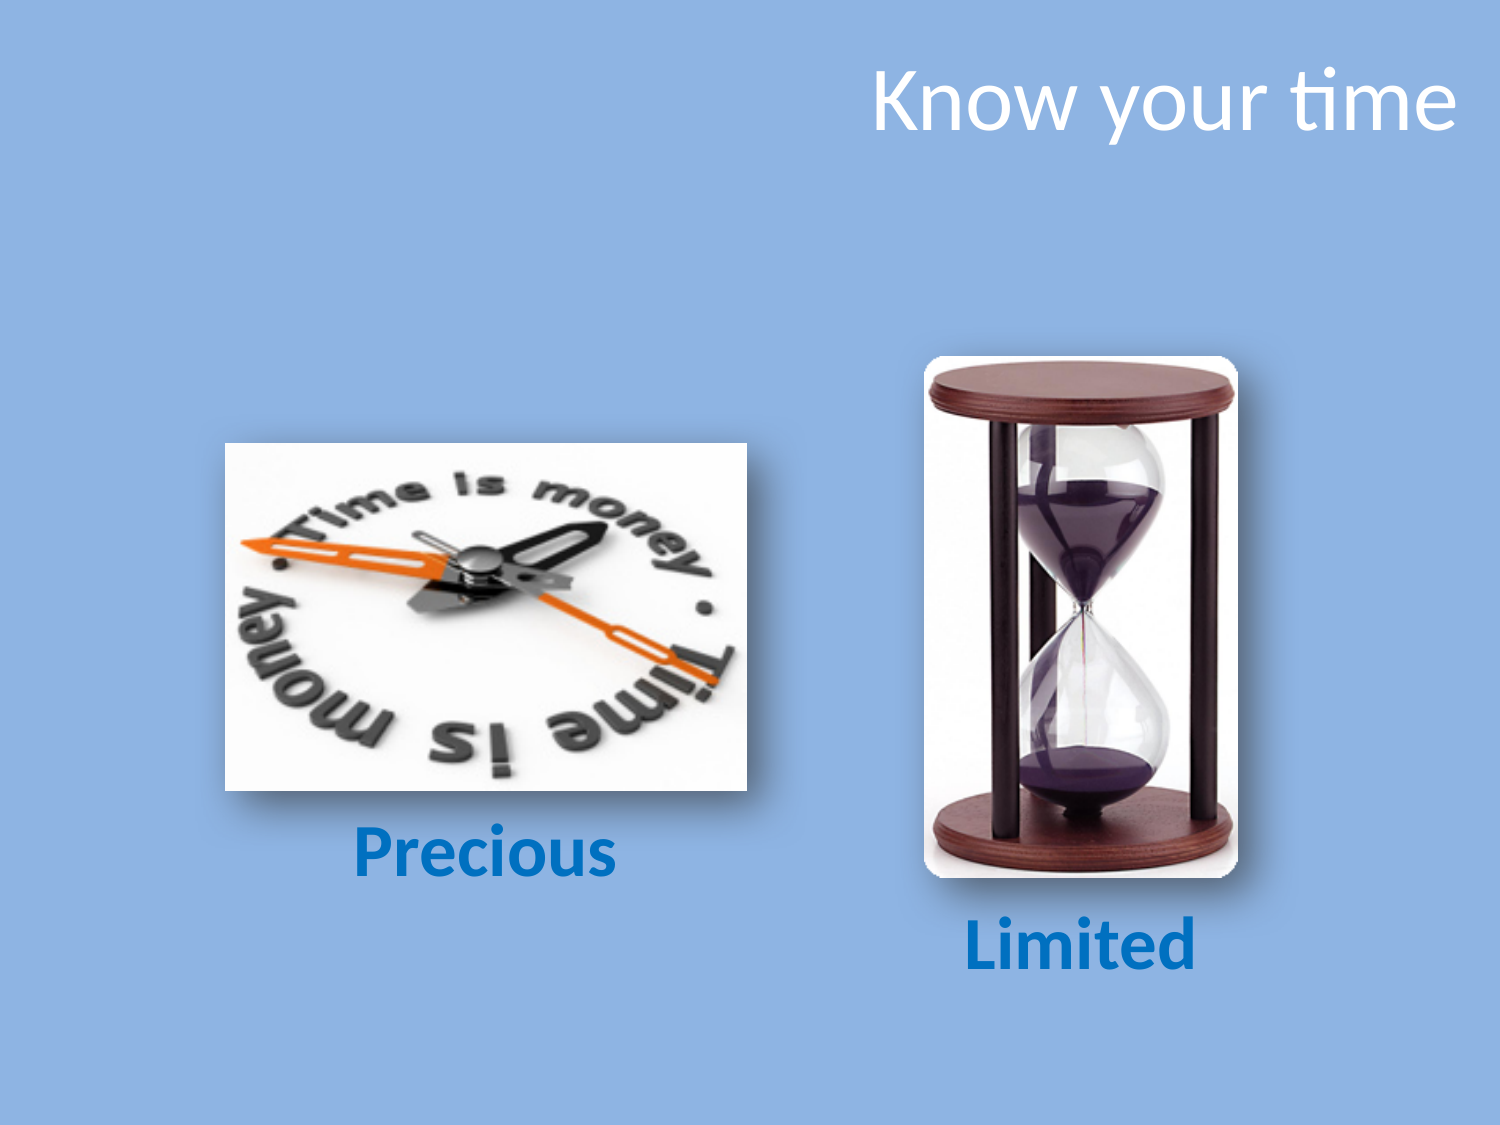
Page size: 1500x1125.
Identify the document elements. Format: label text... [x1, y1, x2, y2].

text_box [224, 443, 748, 901]
title Know your time [24, 12, 1475, 175]
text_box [924, 356, 1238, 994]
